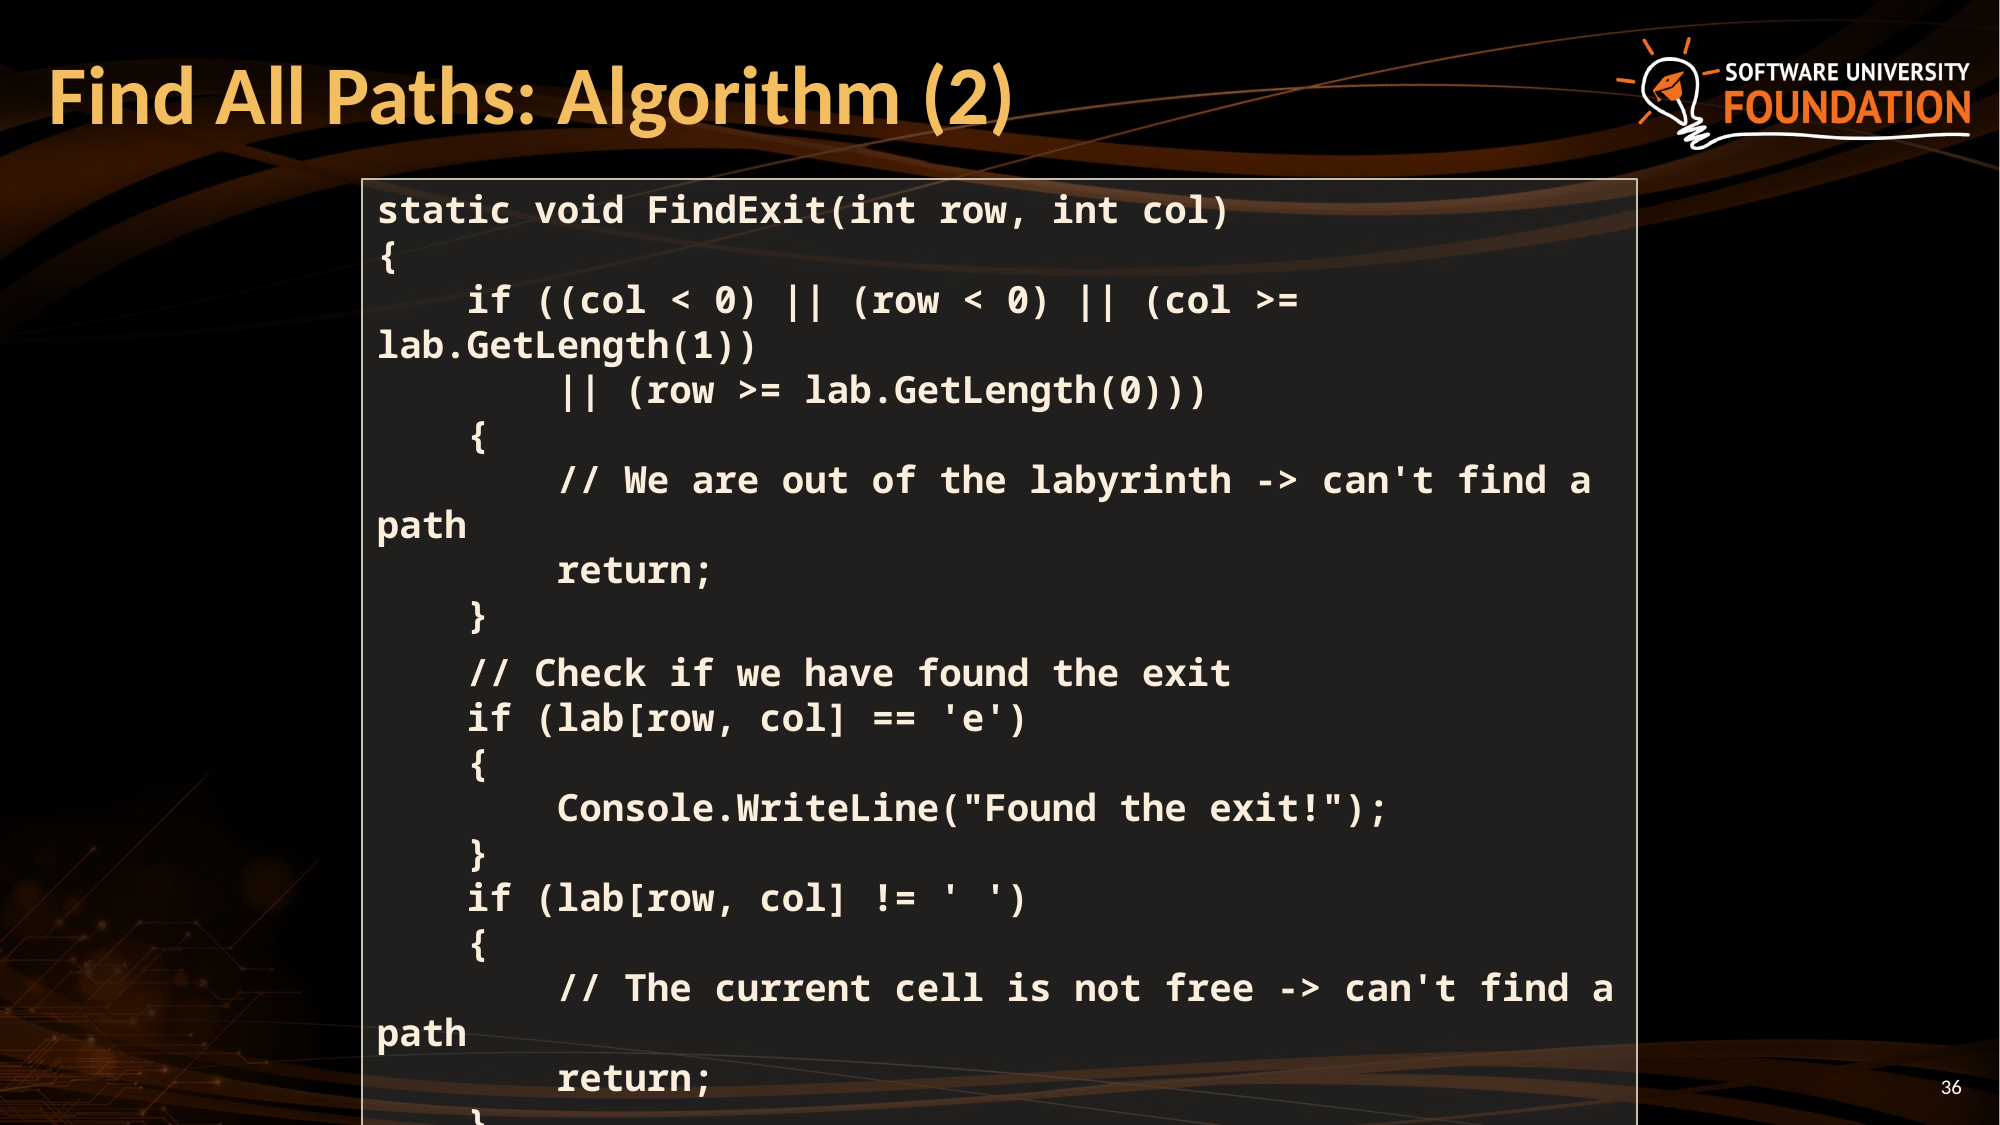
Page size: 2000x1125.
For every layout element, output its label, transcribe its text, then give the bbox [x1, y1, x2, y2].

text_box static void FindExit(int row, int col) { if ((col < 0) || (row < 0) || (col >= lab.GetLength(1)) || (row >= lab.GetLength(0))) { // We are out of the labyrinth -> can't find a path return; } // Check if we have found the exit if (lab[row, col] == 'е') { Console.WriteLine("Found the exit!"); } if (lab[row, col] != ' ') { // The current cell is not free -> can't find a path return; } (example continues) [362, 179, 1637, 1125]
slide_number 36 [1897, 1070, 1968, 1103]
picture [0, 0, 2000, 1125]
title Find All Paths: Algorithm (2) [30, 6, 1602, 189]
